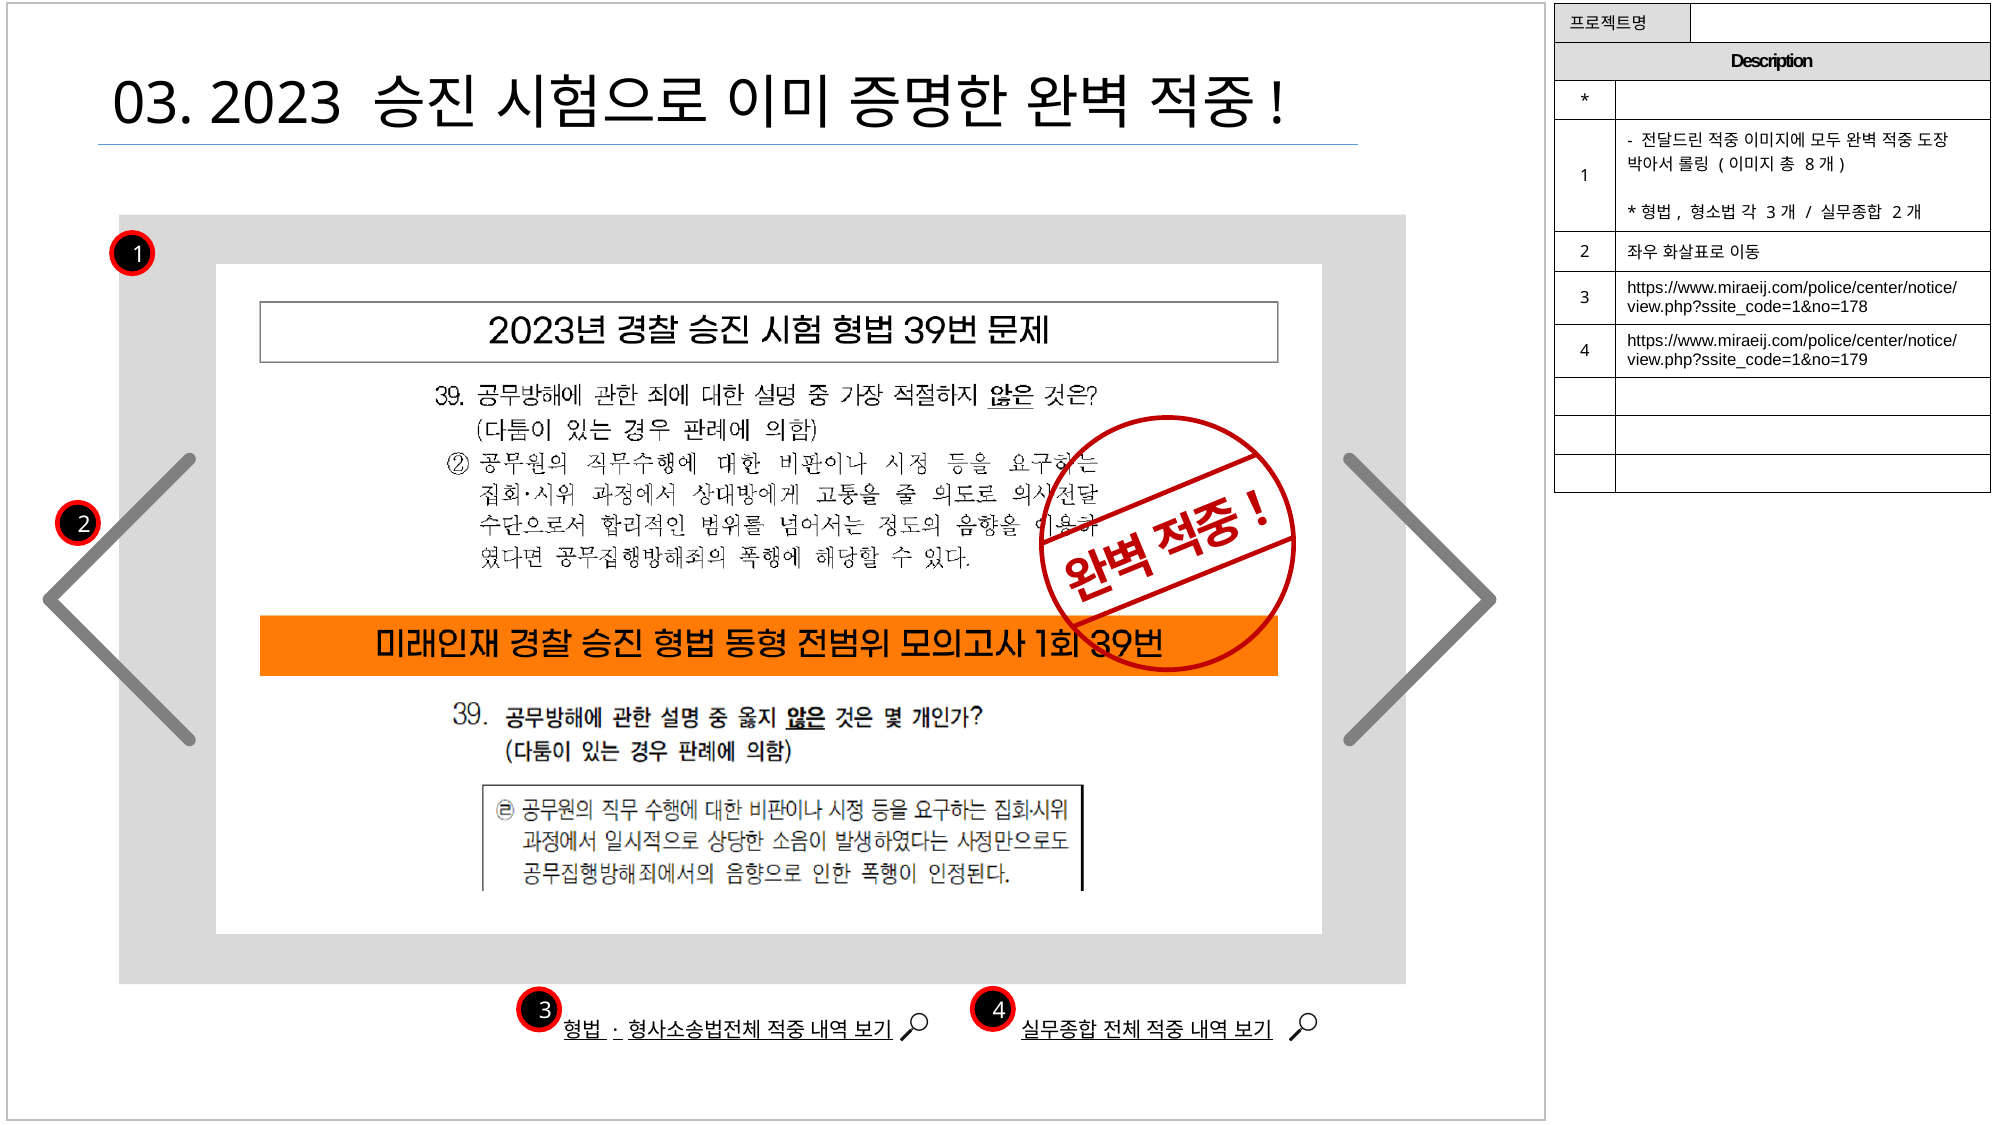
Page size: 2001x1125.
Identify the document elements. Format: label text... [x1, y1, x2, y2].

table_cell [1555, 455, 1615, 492]
picture [1284, 1008, 1322, 1046]
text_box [1041, 417, 1294, 670]
table_cell https://www.miraeij.com/police/center/notice/view.php?ssite_code=1&no=179 [1616, 325, 1990, 377]
table_cell * [1555, 81, 1615, 119]
table_cell [1616, 455, 1990, 492]
text_box 1 [110, 231, 154, 275]
table_cell https://www.miraeij.com/police/center/notice/view.php?ssite_code=1&no=178 [1616, 272, 1990, 324]
table_cell 2 [1555, 232, 1615, 271]
text_box 실무종합 전체 적중 내역 보기 [992, 1008, 1302, 1049]
picture [895, 1008, 933, 1046]
text_box 3 [517, 987, 561, 1032]
table_cell [1616, 416, 1990, 454]
text_box [118, 214, 1407, 985]
table_cell 좌우 화살표로 이동 [1616, 232, 1990, 271]
picture [216, 264, 1322, 935]
table_cell [1555, 416, 1615, 454]
text_box 03. 2023 승진 시험으로 이미 증명한 완벽 적중! [97, 58, 1354, 143]
table_cell 3 [1555, 272, 1615, 324]
table_cell - 전달드린 적중 이미지에 모두 완벽 적중 도장 박아서 롤링 (이미지 총 8개) *형법, 형소법 각 3개 / 실무종합 2개 [1616, 120, 1990, 231]
table_cell 4 [1555, 325, 1615, 377]
text_box 4 [971, 987, 1015, 1031]
table_cell Description [1555, 43, 1990, 80]
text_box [1349, 459, 1491, 740]
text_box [48, 459, 190, 740]
table_header [1691, 4, 1990, 42]
table_cell [1616, 378, 1990, 415]
table_cell 1 [1555, 120, 1615, 231]
table_cell [1616, 81, 1990, 119]
table_header 프로젝트명 [1555, 4, 1690, 42]
text_box 형법 · 형사소송법전체 적중 내역 보기 [545, 1008, 911, 1049]
table_cell [1555, 378, 1615, 415]
